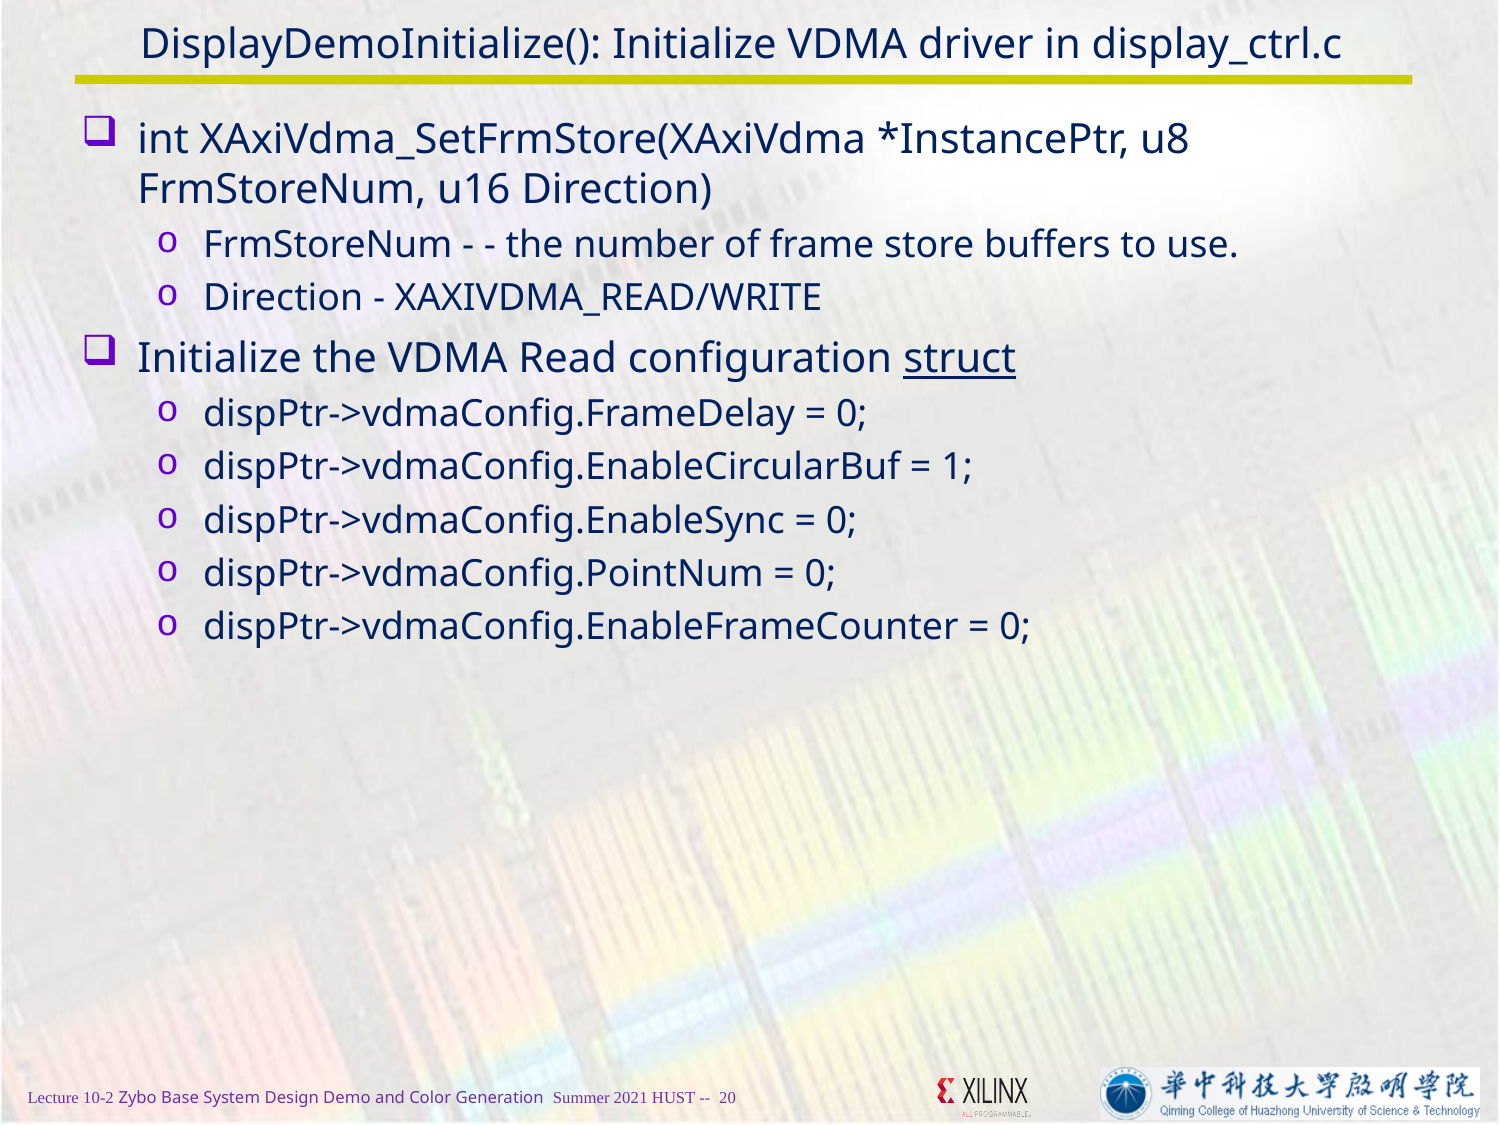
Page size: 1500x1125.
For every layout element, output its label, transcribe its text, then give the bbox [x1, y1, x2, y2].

title DisplayDemoInitialize(): Initialize VDMA driver in display_ctrl.c [28, 17, 1454, 63]
list int XAxiVdma_SetFrmStore(XAxiVdma *InstancePtr, u8 FrmStoreNum, u16 Direction) FrmStoreNum - - the number of frame store buffers to use. Direction - XAXIVDMA_READ/WRITE Initialize the VDMA Read configuration struct dispPtr->vdmaConfig.FrameDelay = 0; dispPtr->vdmaConfig.EnableCircularBuf = 1; dispPtr->vdmaConfig.EnableSync = 0; dispPtr->vdmaConfig.PointNum = 0; dispPtr->vdmaConfig.EnableFrameCounter = 0; [66, 104, 1454, 1049]
picture [0, 0, 1500, 1125]
